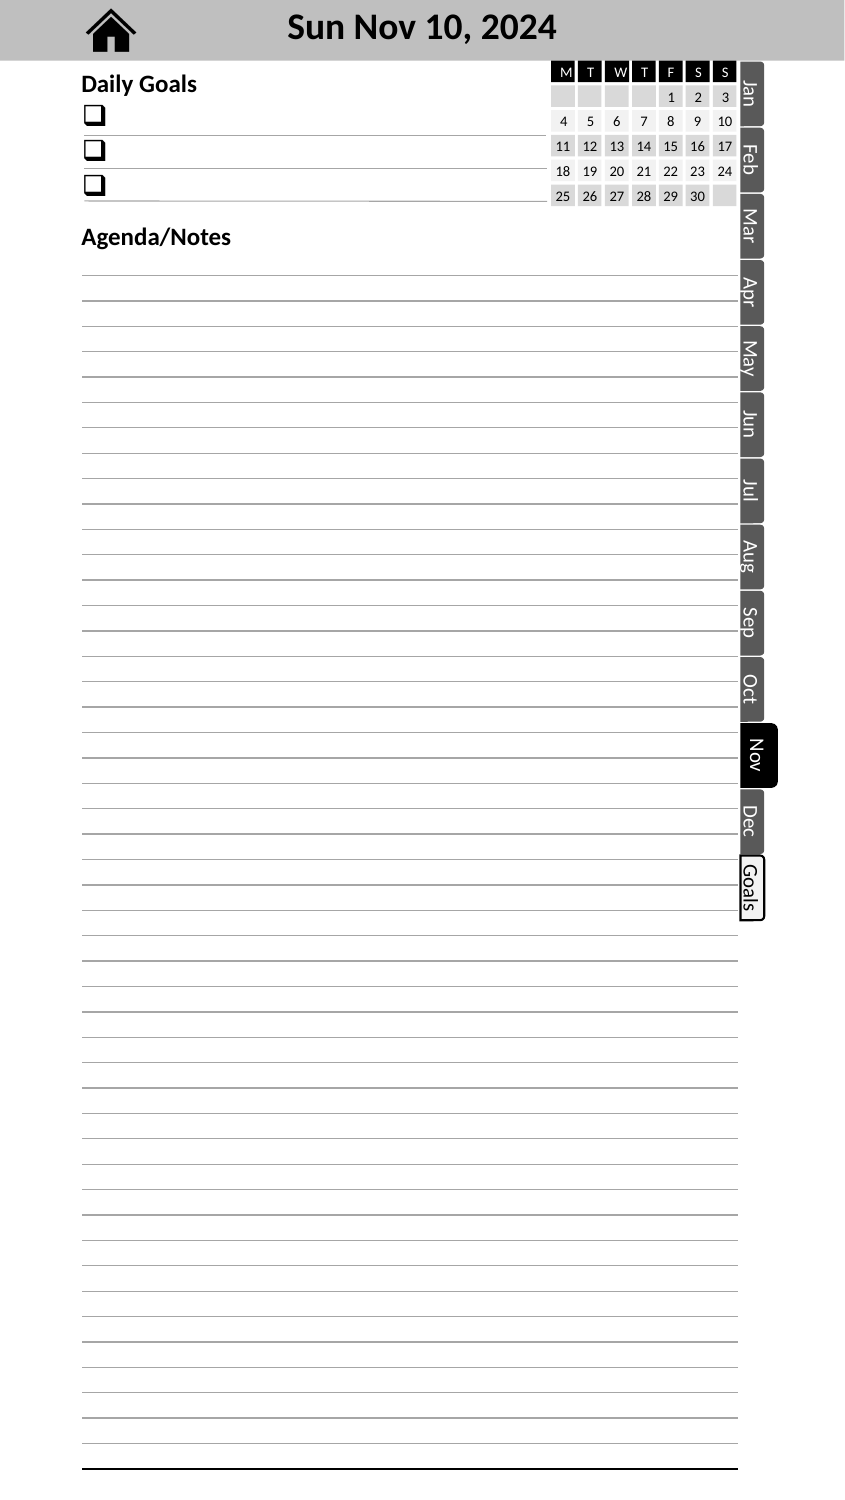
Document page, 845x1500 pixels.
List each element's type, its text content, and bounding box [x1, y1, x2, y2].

picture [82, 1, 140, 59]
list Sun Nov 10, 2024 [190, 0, 655, 61]
